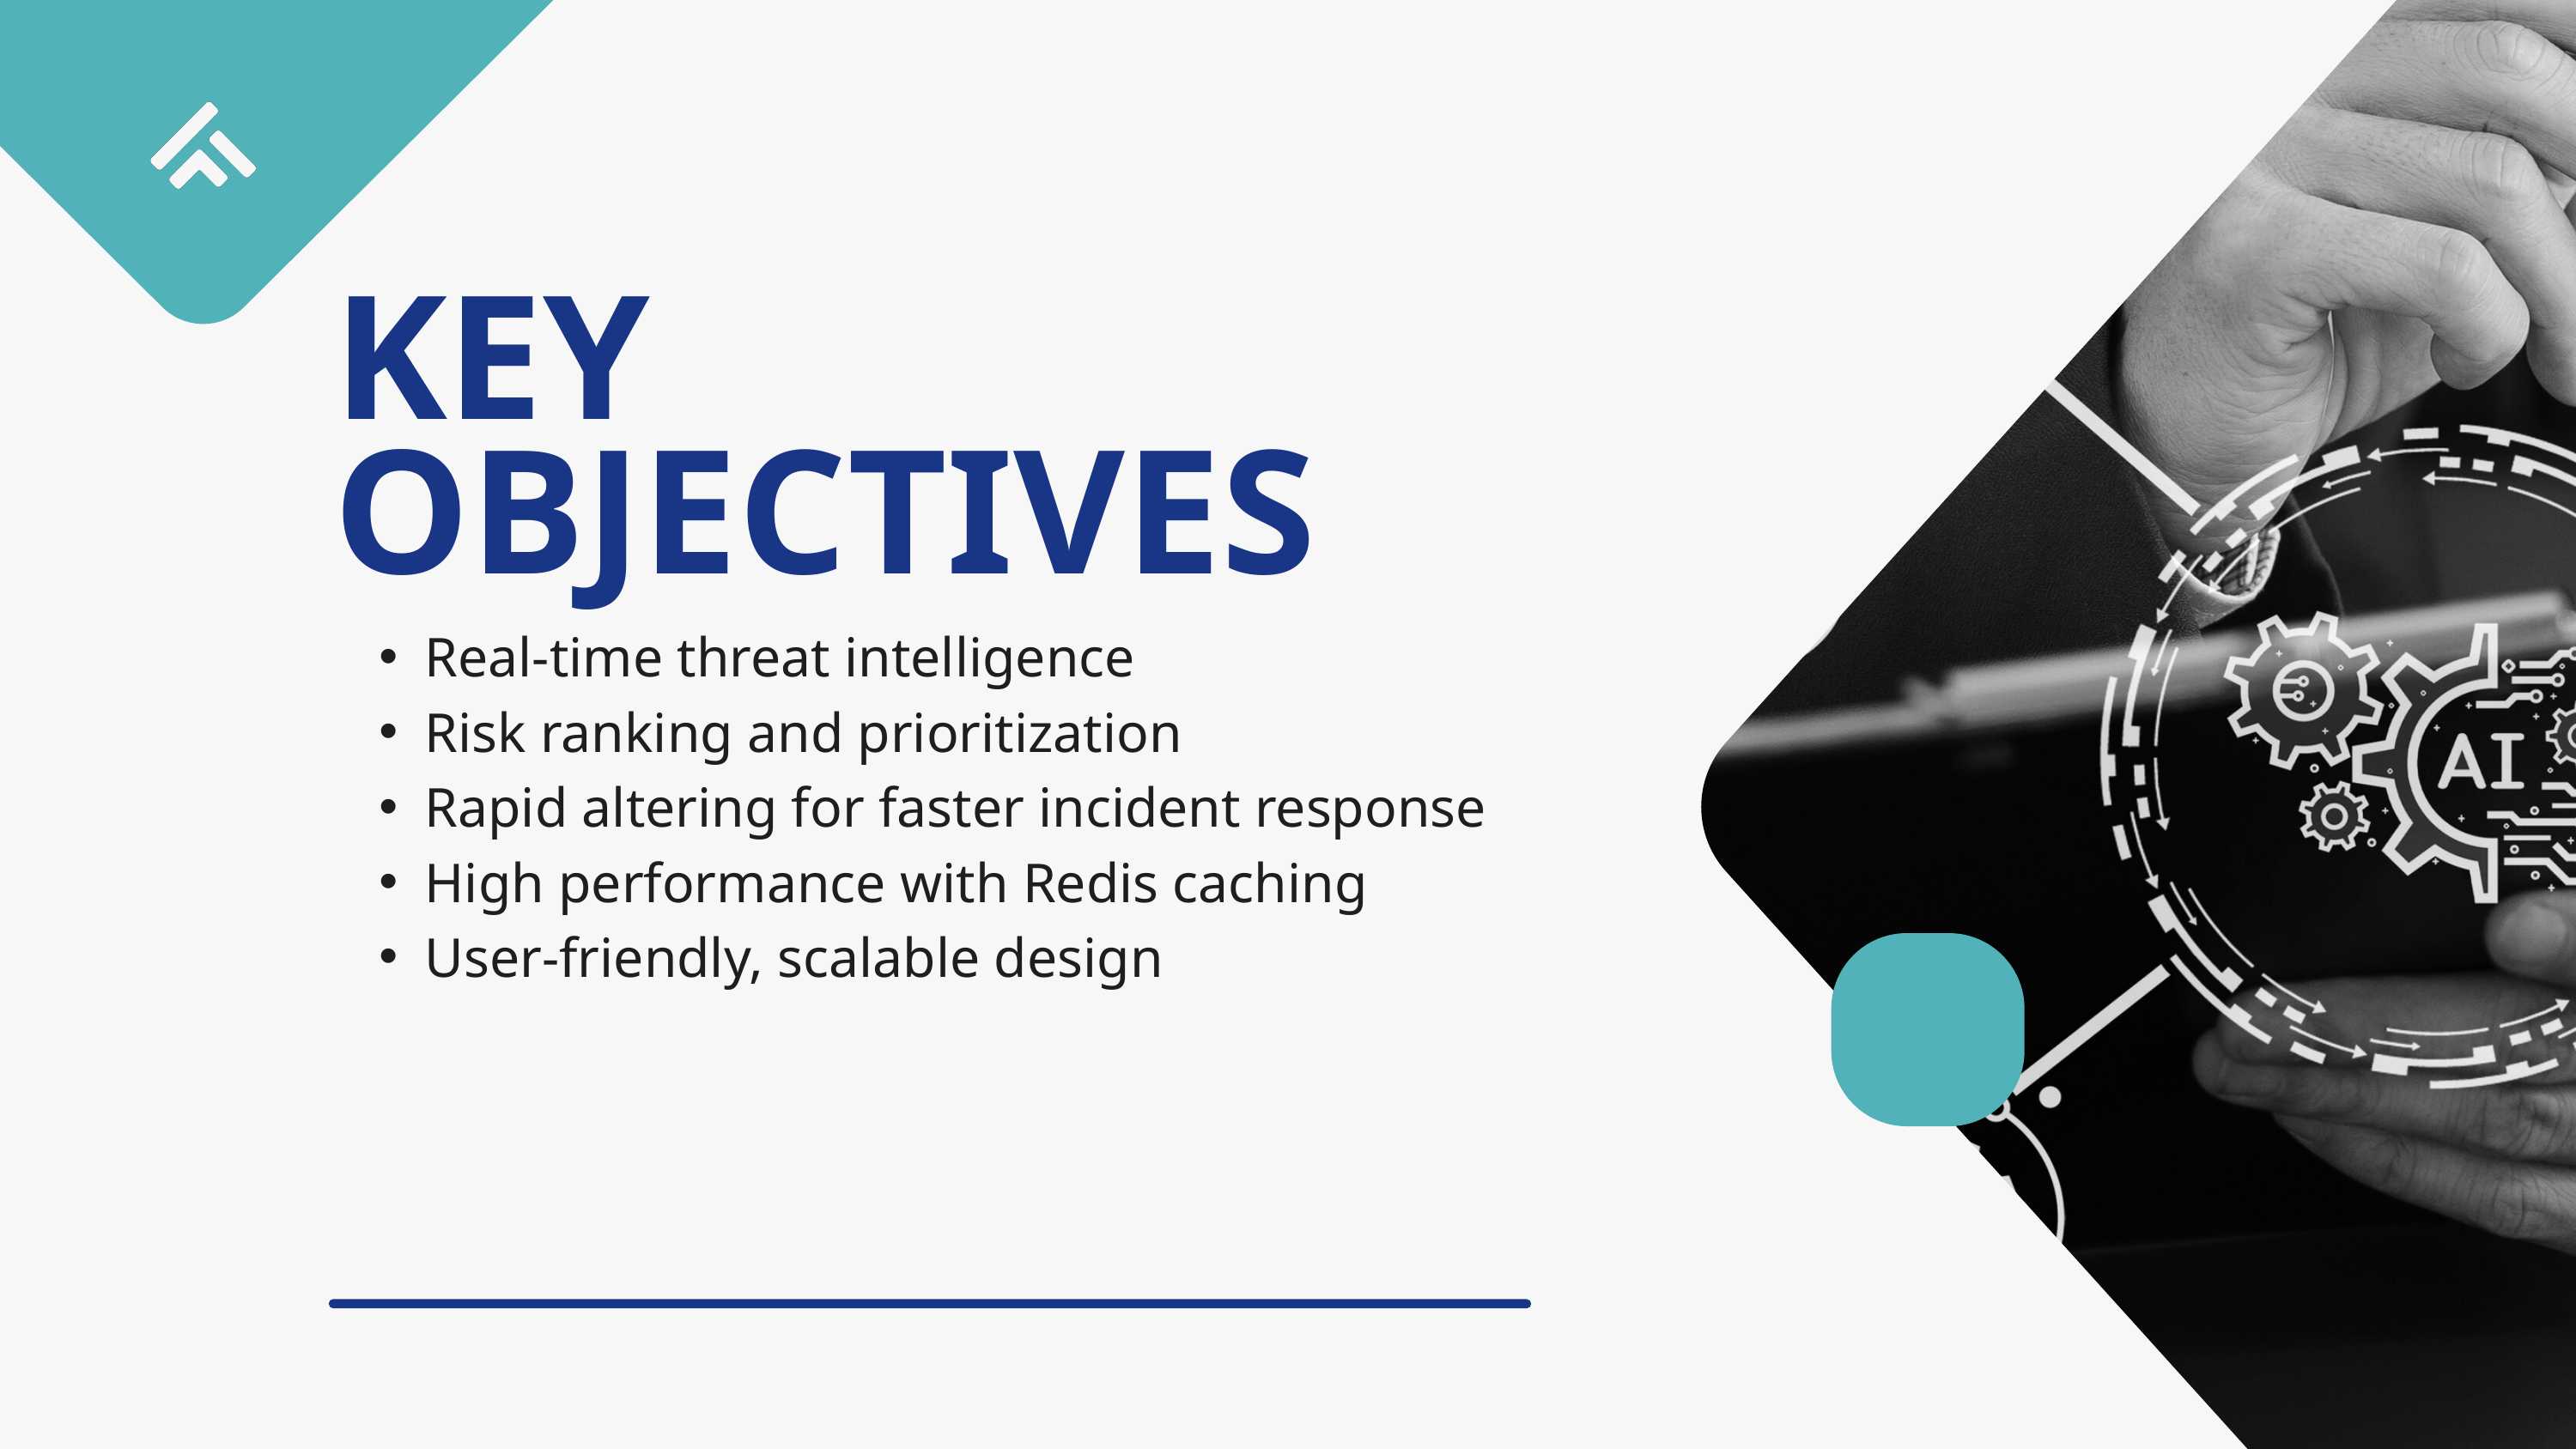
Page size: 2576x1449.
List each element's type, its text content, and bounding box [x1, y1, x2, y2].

text_box Real-time threat intelligence Risk ranking and prioritization Rapid altering for faster incident response High performance with Redis caching User-friendly, scalable design [333, 612, 1534, 988]
text_box KEY OBJECTIVES [333, 299, 1590, 609]
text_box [1668, 0, 2576, 1449]
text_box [1831, 932, 2025, 1127]
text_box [0, 0, 1528, 349]
